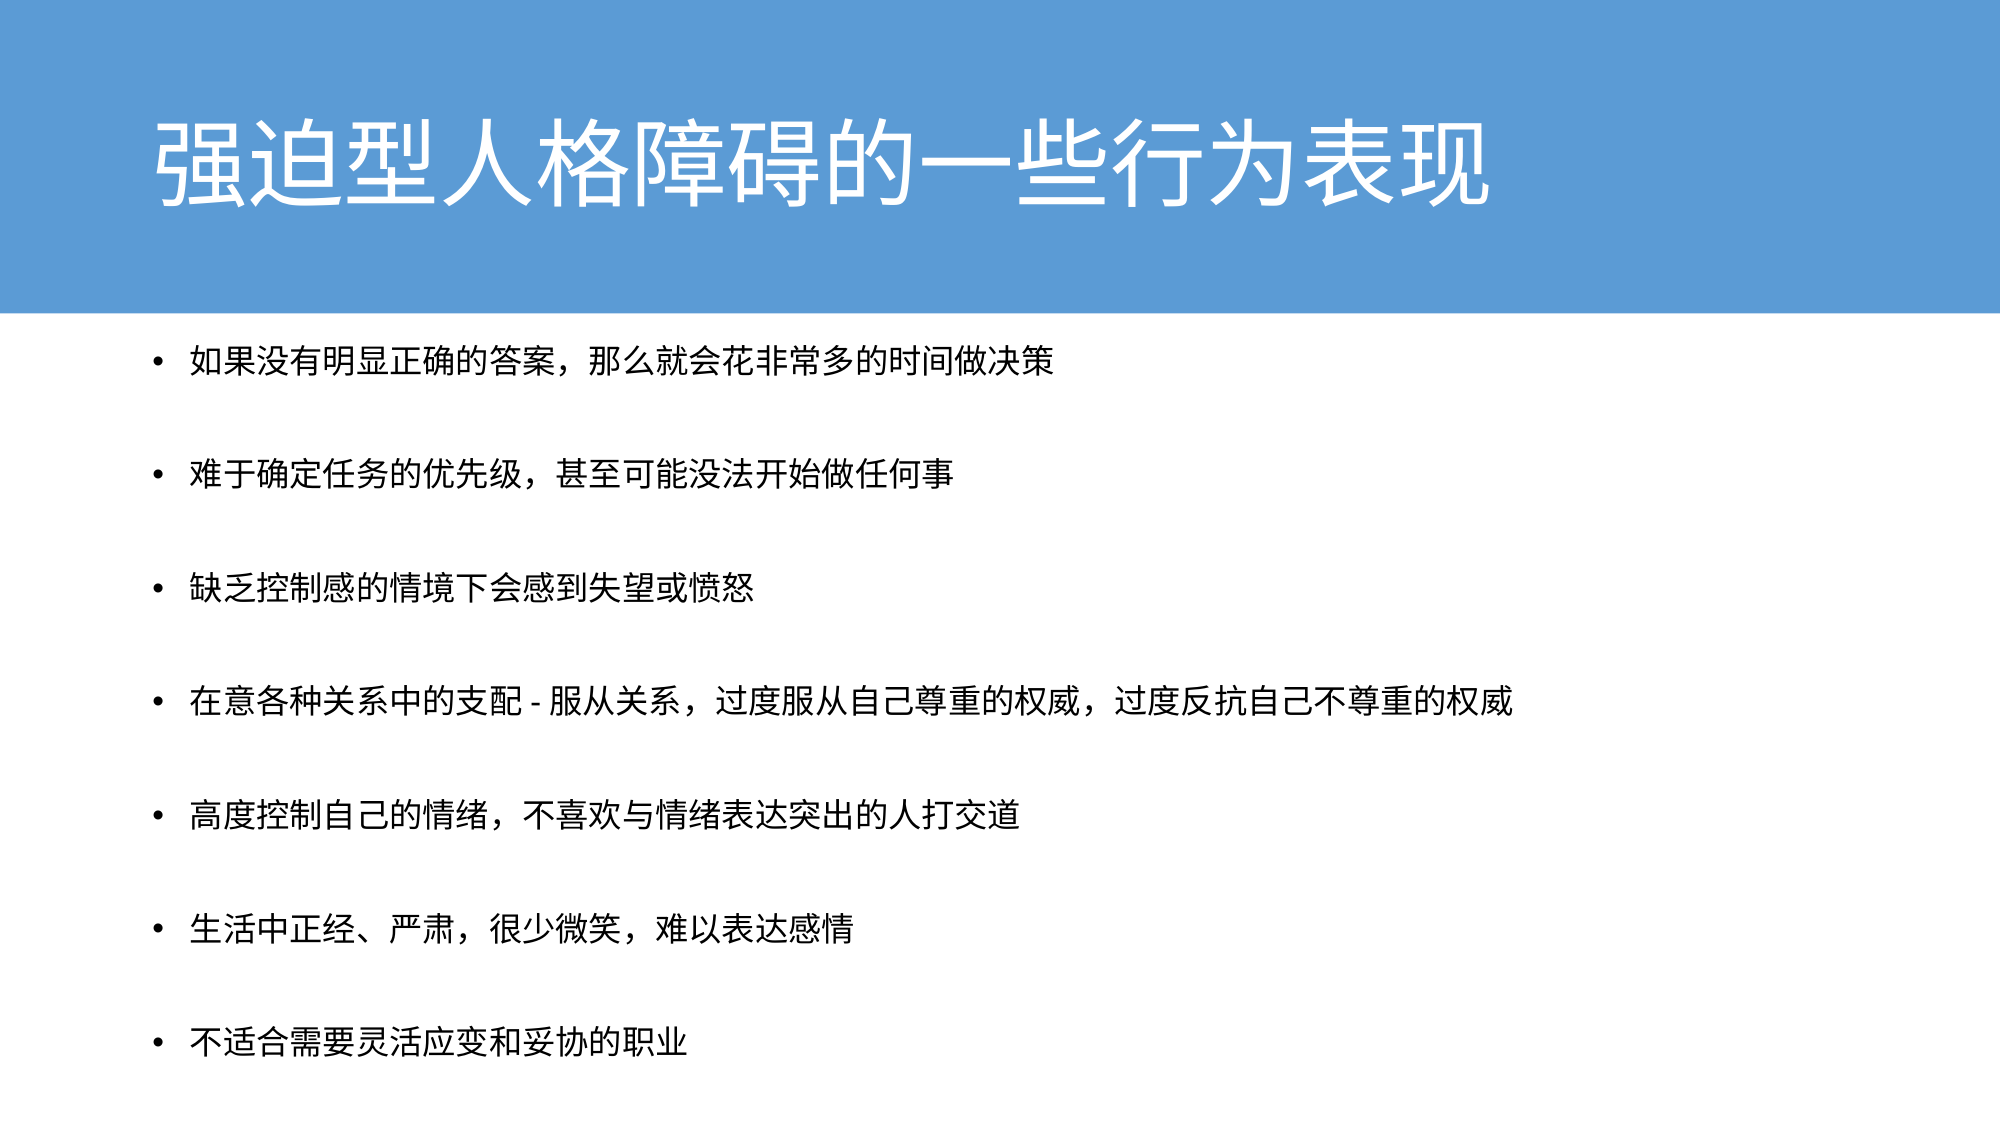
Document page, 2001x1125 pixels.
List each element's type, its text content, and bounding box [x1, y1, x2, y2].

title 强迫型人格障碍的一些行为表现 [137, 59, 1863, 278]
list 如果没有明显正确的答案，那么就会花非常多的时间做决策 难于确定任务的优先级，甚至可能没法开始做任何事 缺乏控制感的情境下会感到失望或愤怒 在意各种关系中的支配-服从关系，过度服从自己尊重的权威，过度反抗自己不尊重的权威 高度控制自己的情绪，不喜欢与情绪表达突出的人打交道 生活中正经、严肃，很少微笑，难以表达感情 不适合需要灵活应变和妥协的职业 [137, 337, 1863, 1014]
text_box [0, 0, 2000, 314]
